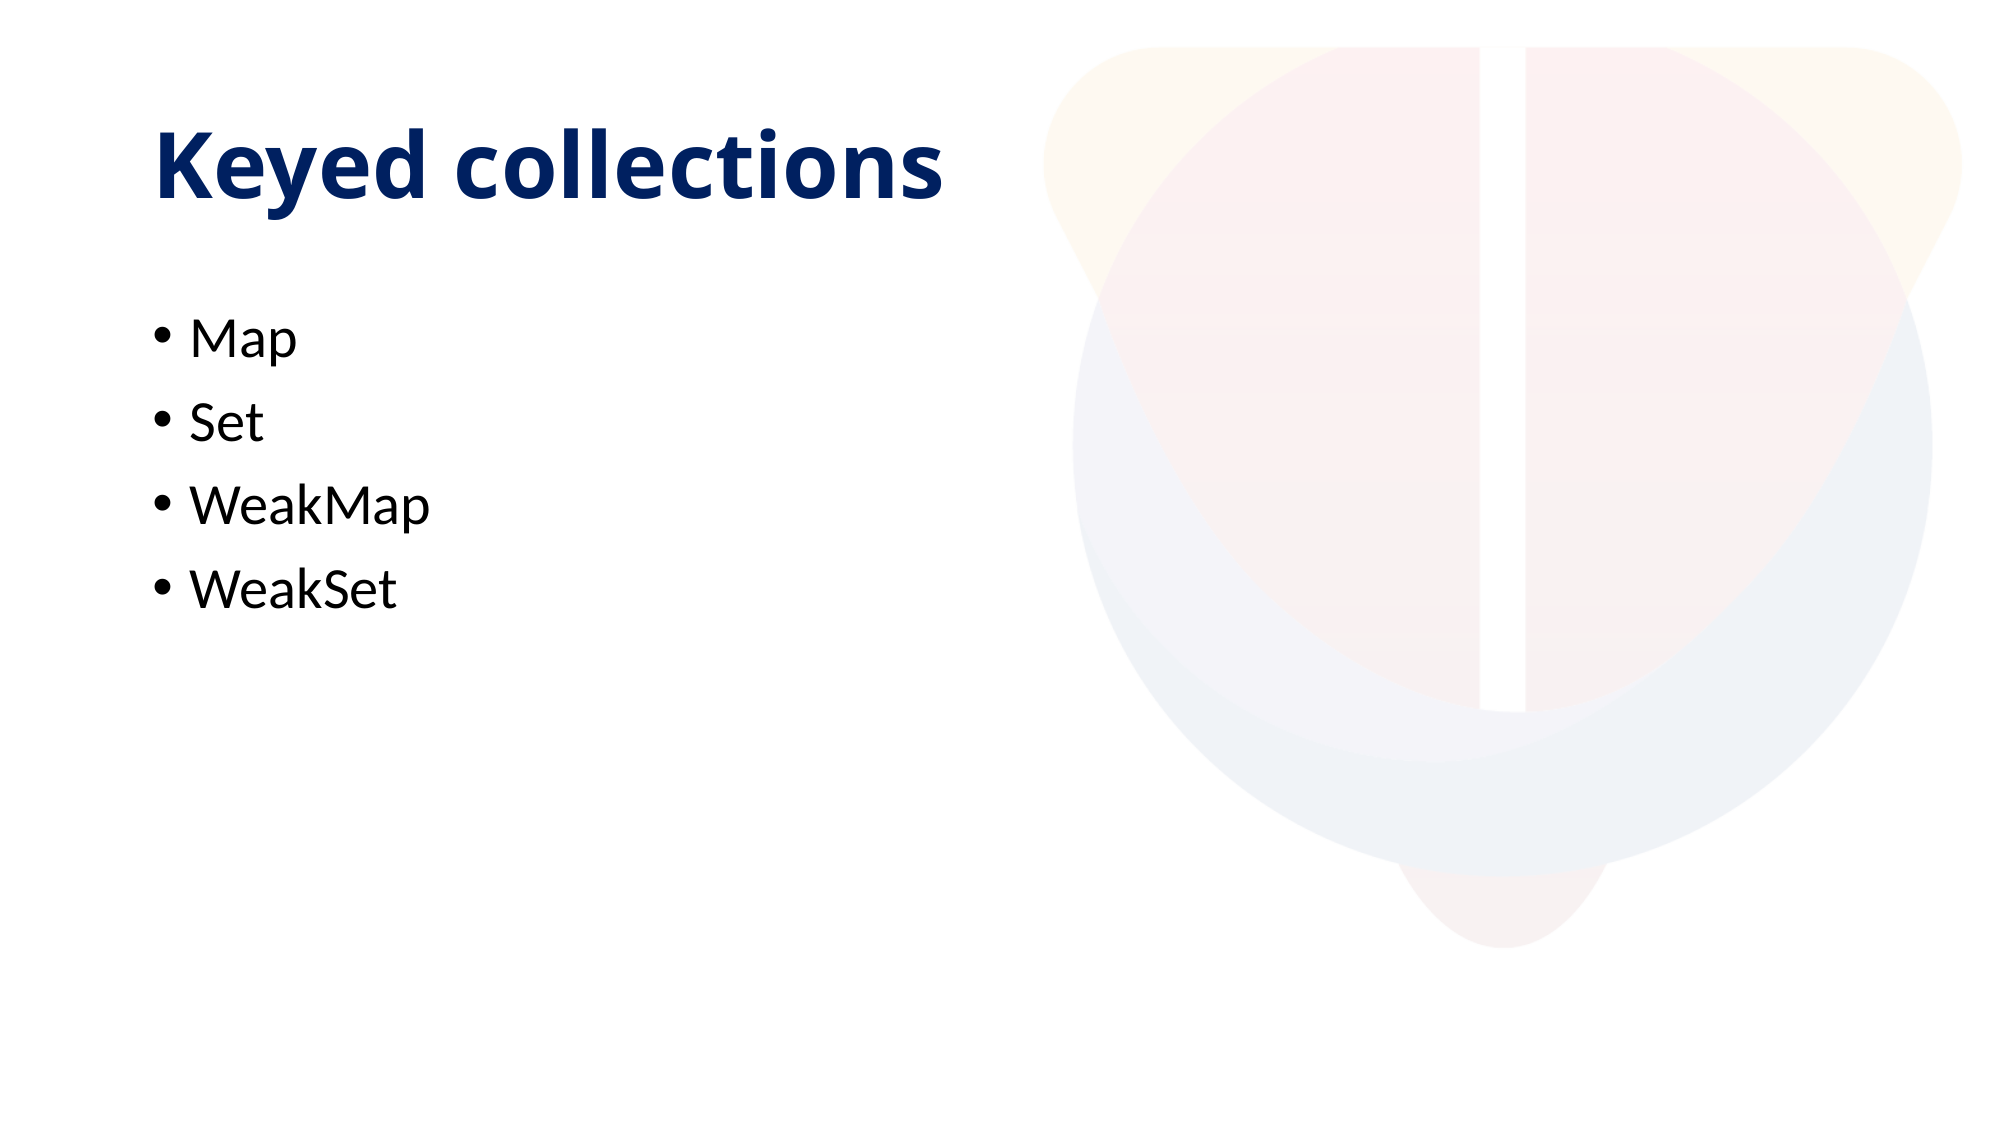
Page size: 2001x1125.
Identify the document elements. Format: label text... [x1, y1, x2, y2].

title Keyed collections [137, 59, 1863, 278]
list Map Set WeakMap WeakSet [137, 299, 1863, 1014]
